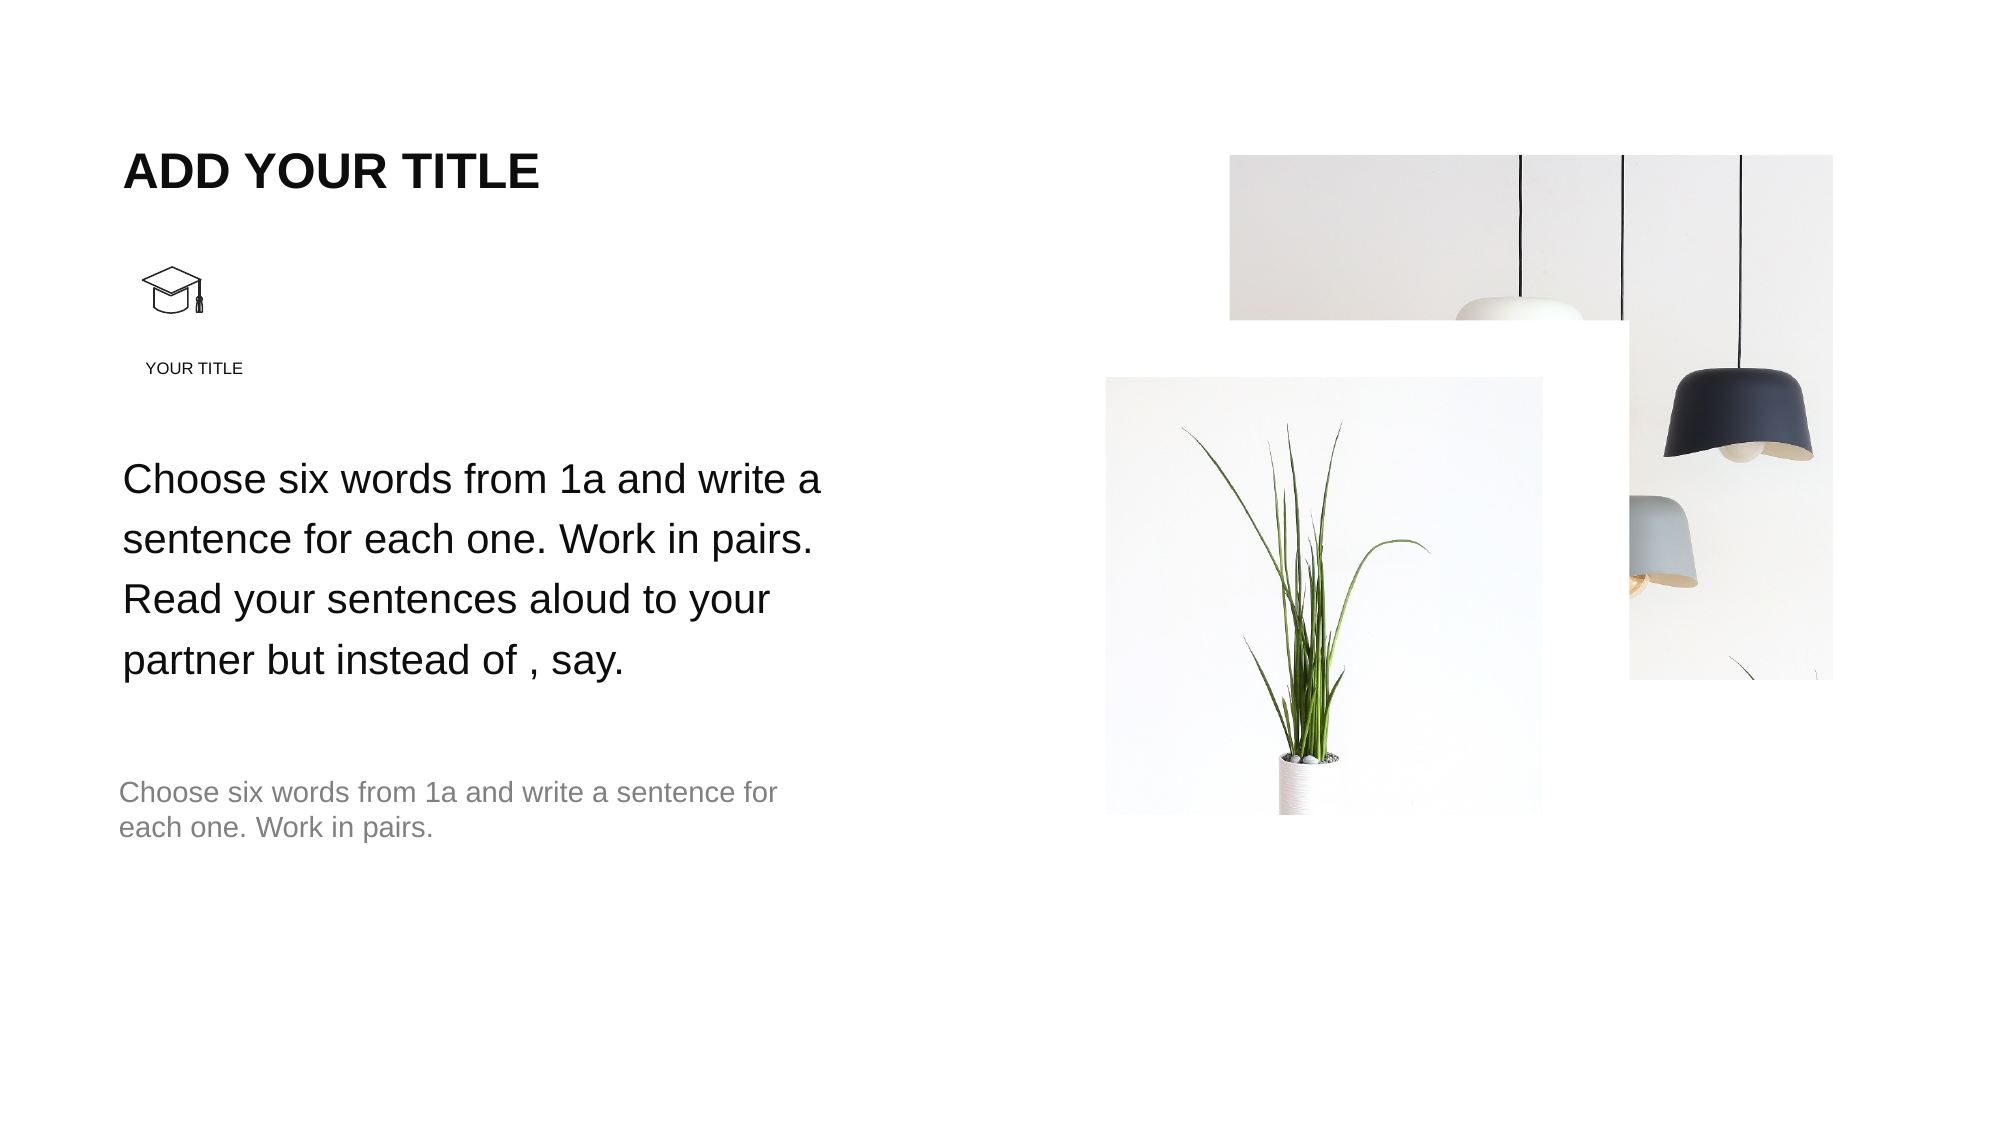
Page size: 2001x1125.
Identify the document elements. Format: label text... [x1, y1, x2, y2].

text_box YOUR TITLE [130, 350, 259, 386]
text_box Choose six words from 1a and write a sentence for each one. Work in pairs. Read your sentences aloud to your partner but instead of , say. [108, 433, 919, 691]
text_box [142, 266, 204, 314]
text_box Choose six words from 1a and write a sentence for each one. Work in pairs. [104, 765, 847, 851]
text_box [1007, 320, 1630, 904]
picture [1229, 155, 1833, 680]
text_box ADD YOUR TITLE [108, 131, 731, 207]
